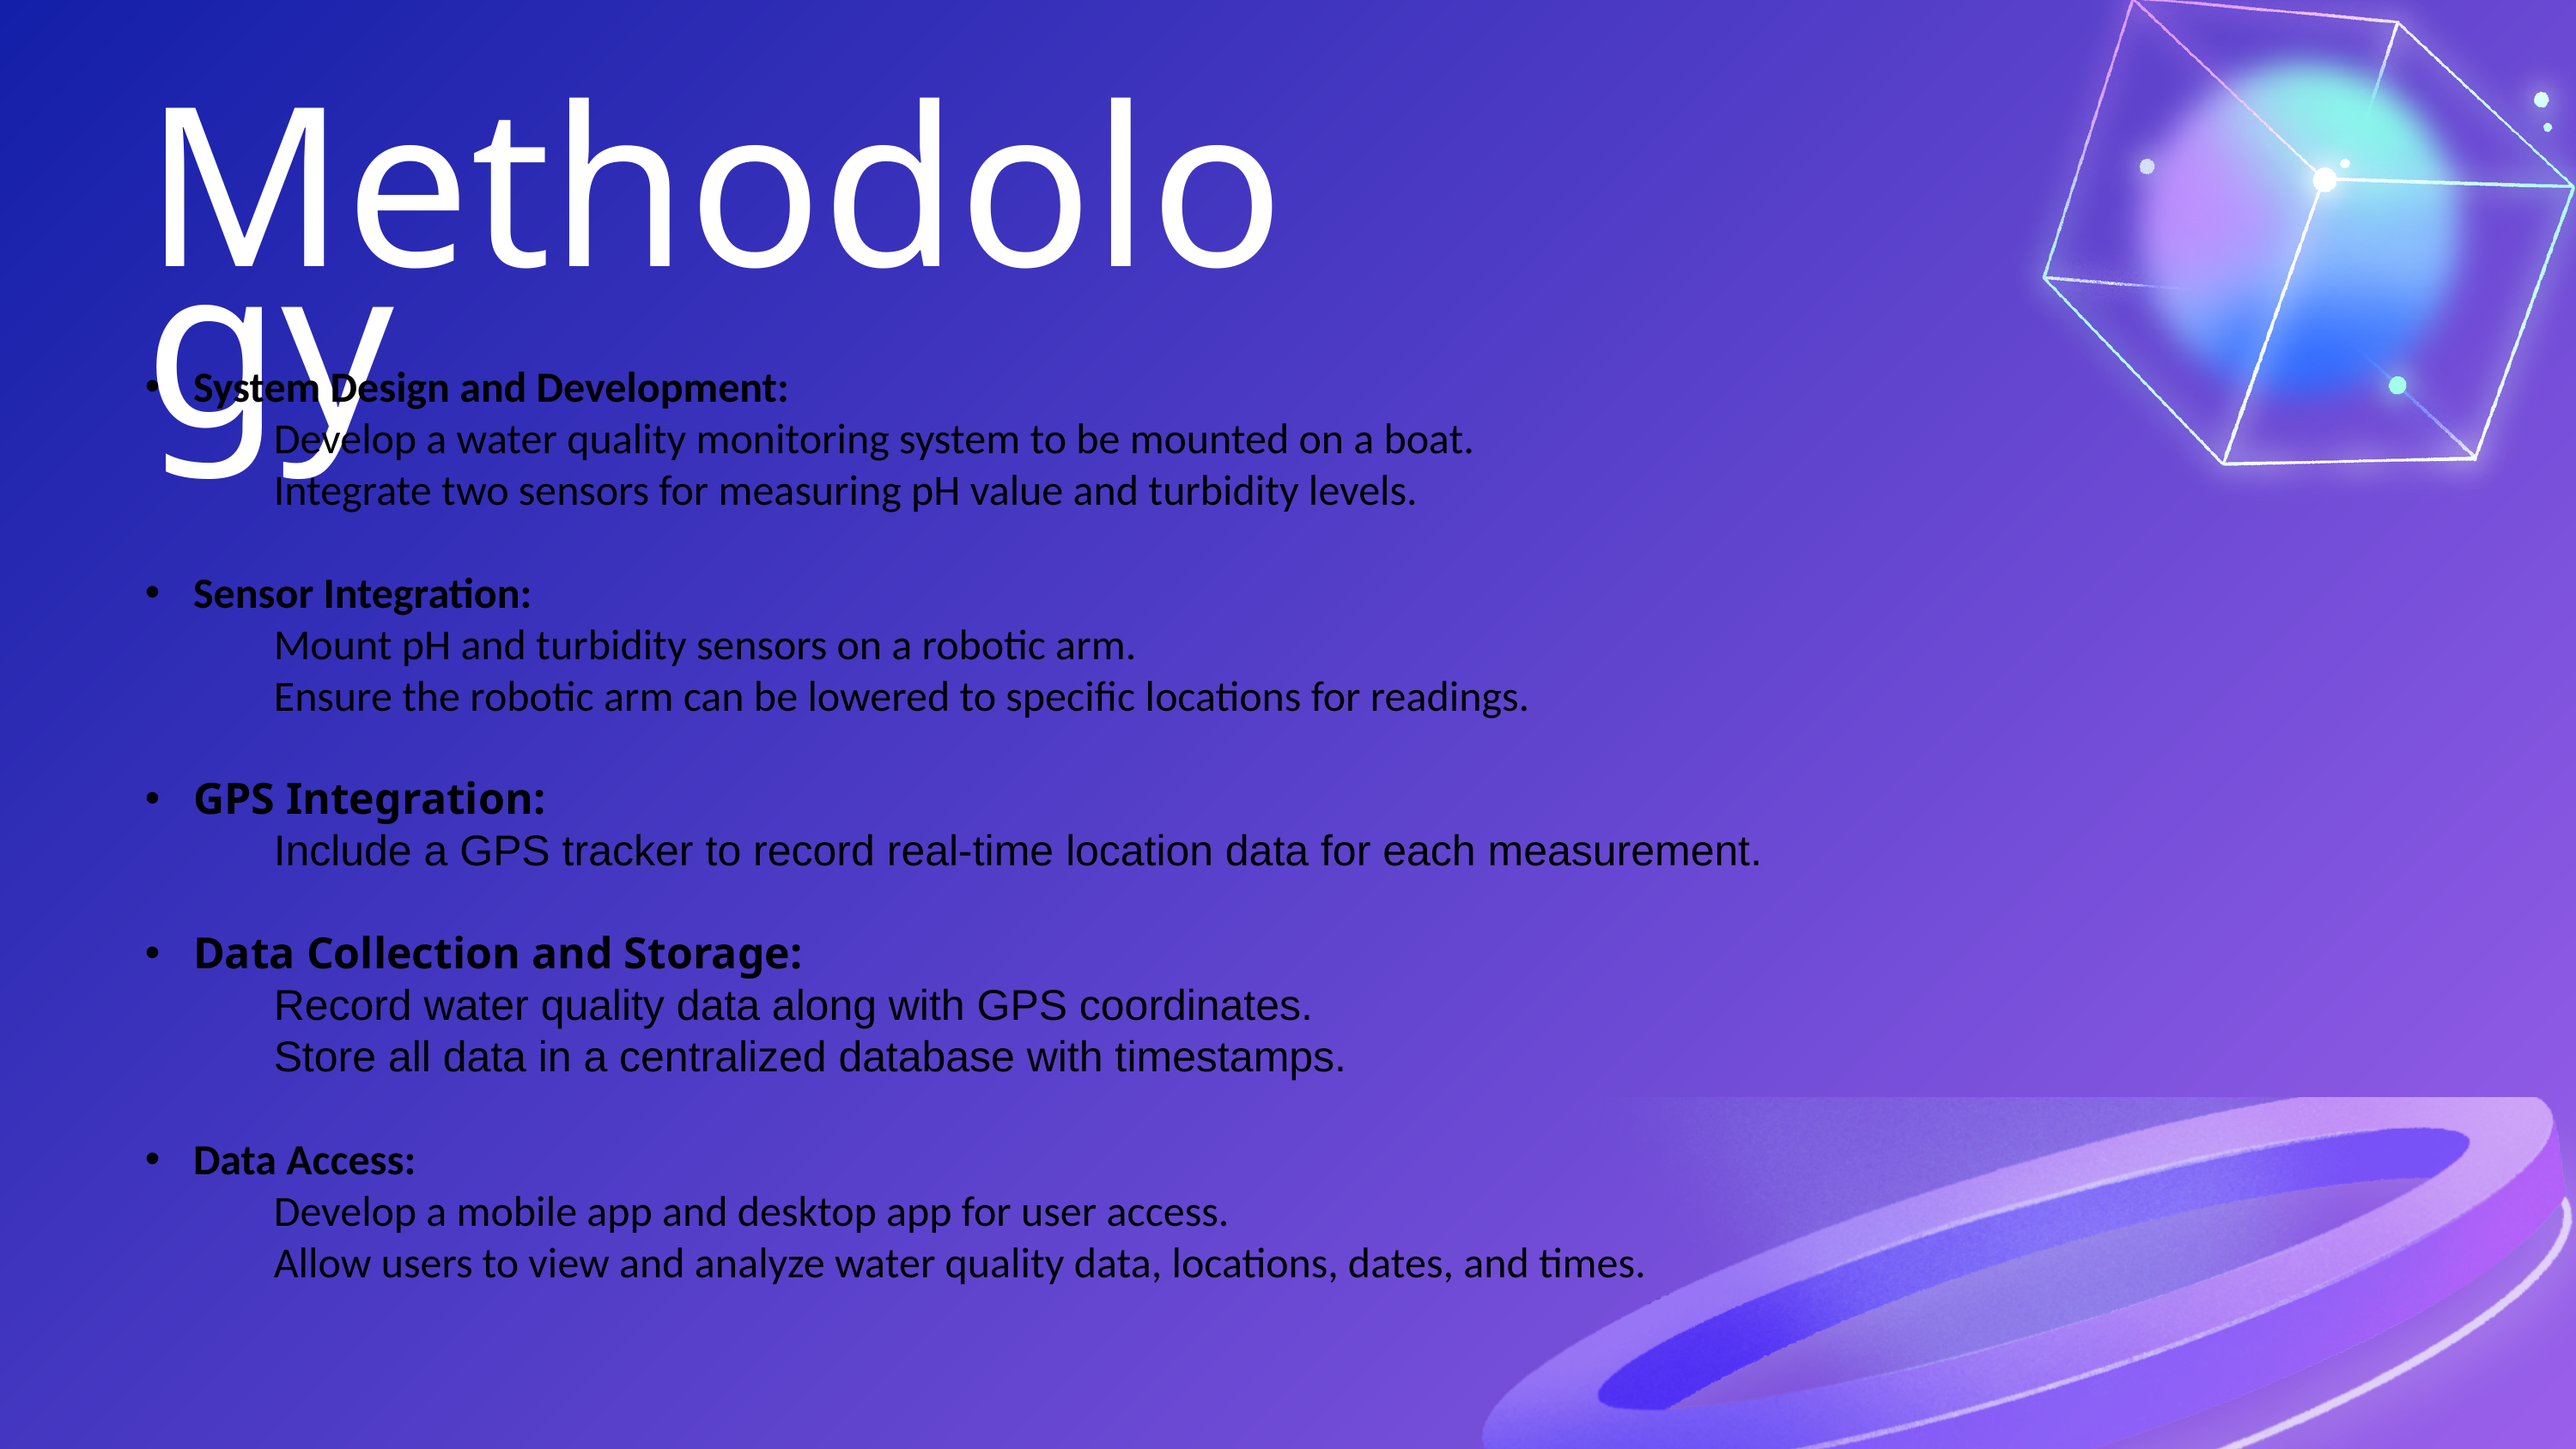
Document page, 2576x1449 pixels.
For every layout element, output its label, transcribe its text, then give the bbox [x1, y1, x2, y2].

text_box [1439, 1097, 2576, 1449]
text_box [2008, 0, 2576, 506]
text_box Methodology [144, 151, 1400, 359]
text_box System Design and Development: Develop a water quality monitoring system to be mounted on a boat. Integrate two sensors for measuring pH value and turbidity levels. Sensor Integration: Mount pH and turbidity sensors on a robotic arm. Ensure the robotic arm can be lowered to specific locations for readings. GPS Integration: Include a GPS tracker to record real-time location data for each measurement. Data Collection and Storage: Record water quality data along with GPS coordinates. Store all data in a centralized database with timestamps. Data Access: Develop a mobile app and desktop app for user access. Allow users to view and analyze water quality data, locations, dates, and times. [144, 359, 2512, 1338]
